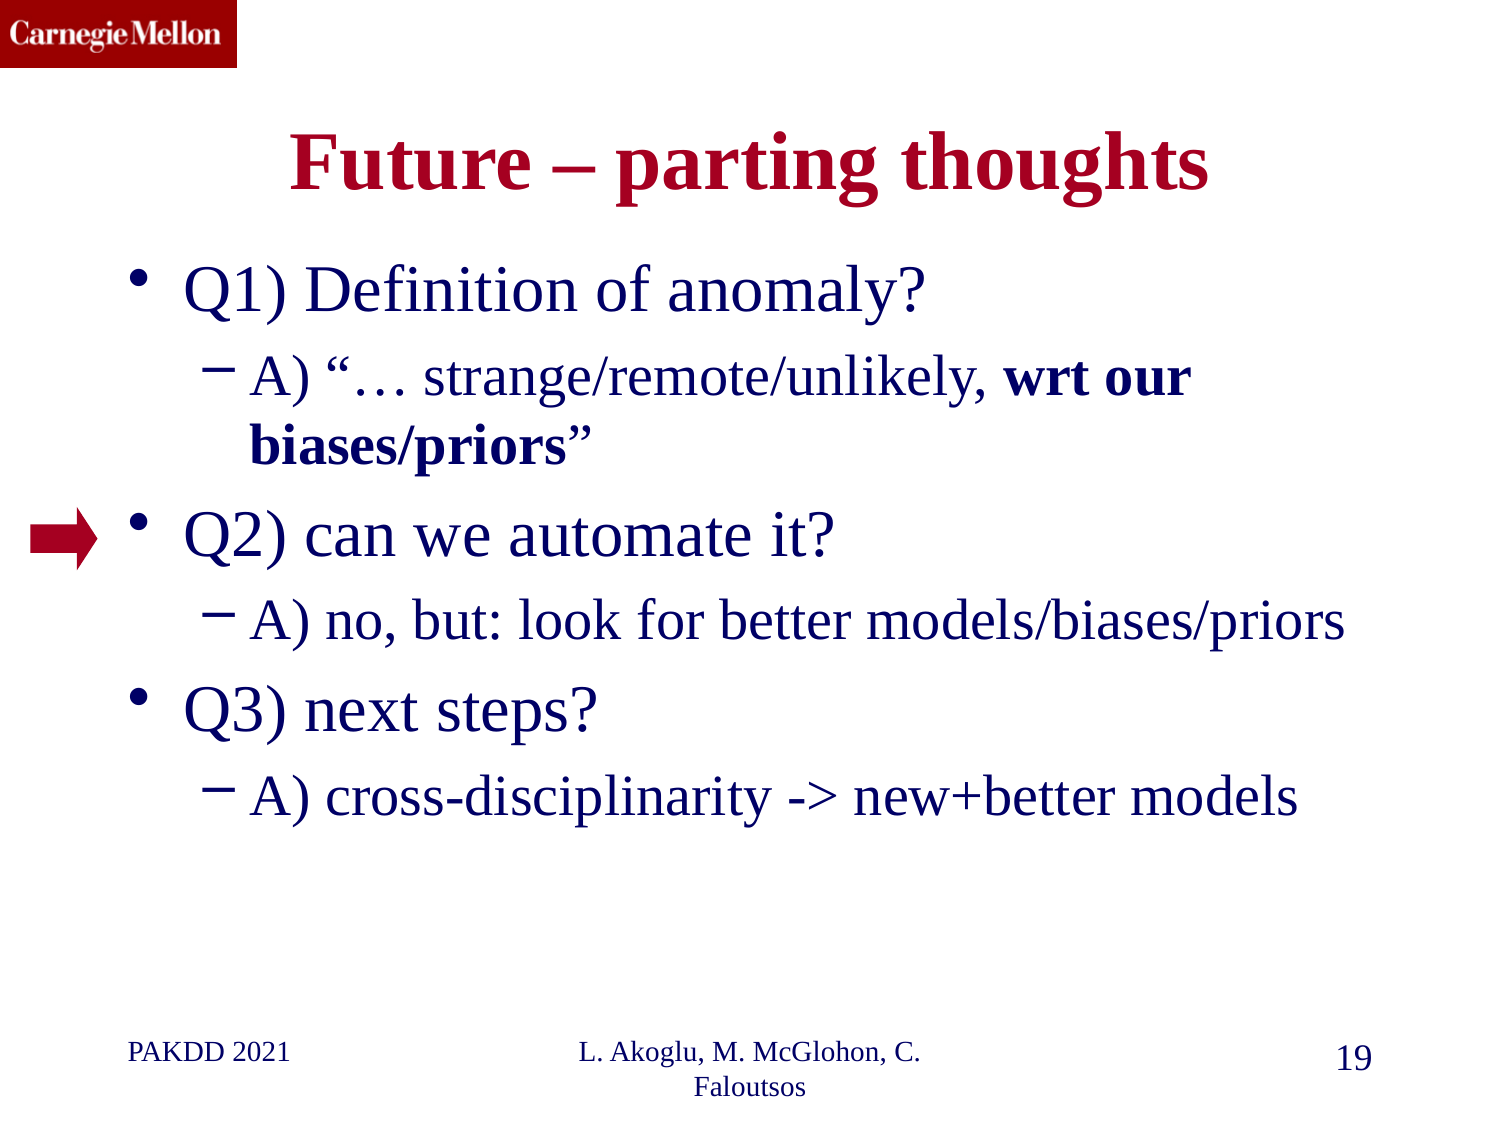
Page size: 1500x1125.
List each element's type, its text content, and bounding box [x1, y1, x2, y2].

footer L. Akoglu, M. McGlohon, C. Faloutsos [512, 1024, 988, 1101]
slide_number 19 [1074, 1024, 1388, 1101]
list Q1) Definition of anomaly? A) “… strange/remote/unlikely, wrt our biases/priors” Q2) can we automate it? A) no, but: look for better models/biases/priors Q3) next steps? A) cross-disciplinarity -> new+better models [112, 237, 1388, 1001]
picture [0, 0, 237, 68]
slide_number PAKDD 2021 [112, 1024, 426, 1101]
title Future – parting thoughts [112, 99, 1388, 213]
text_box [32, 514, 95, 563]
